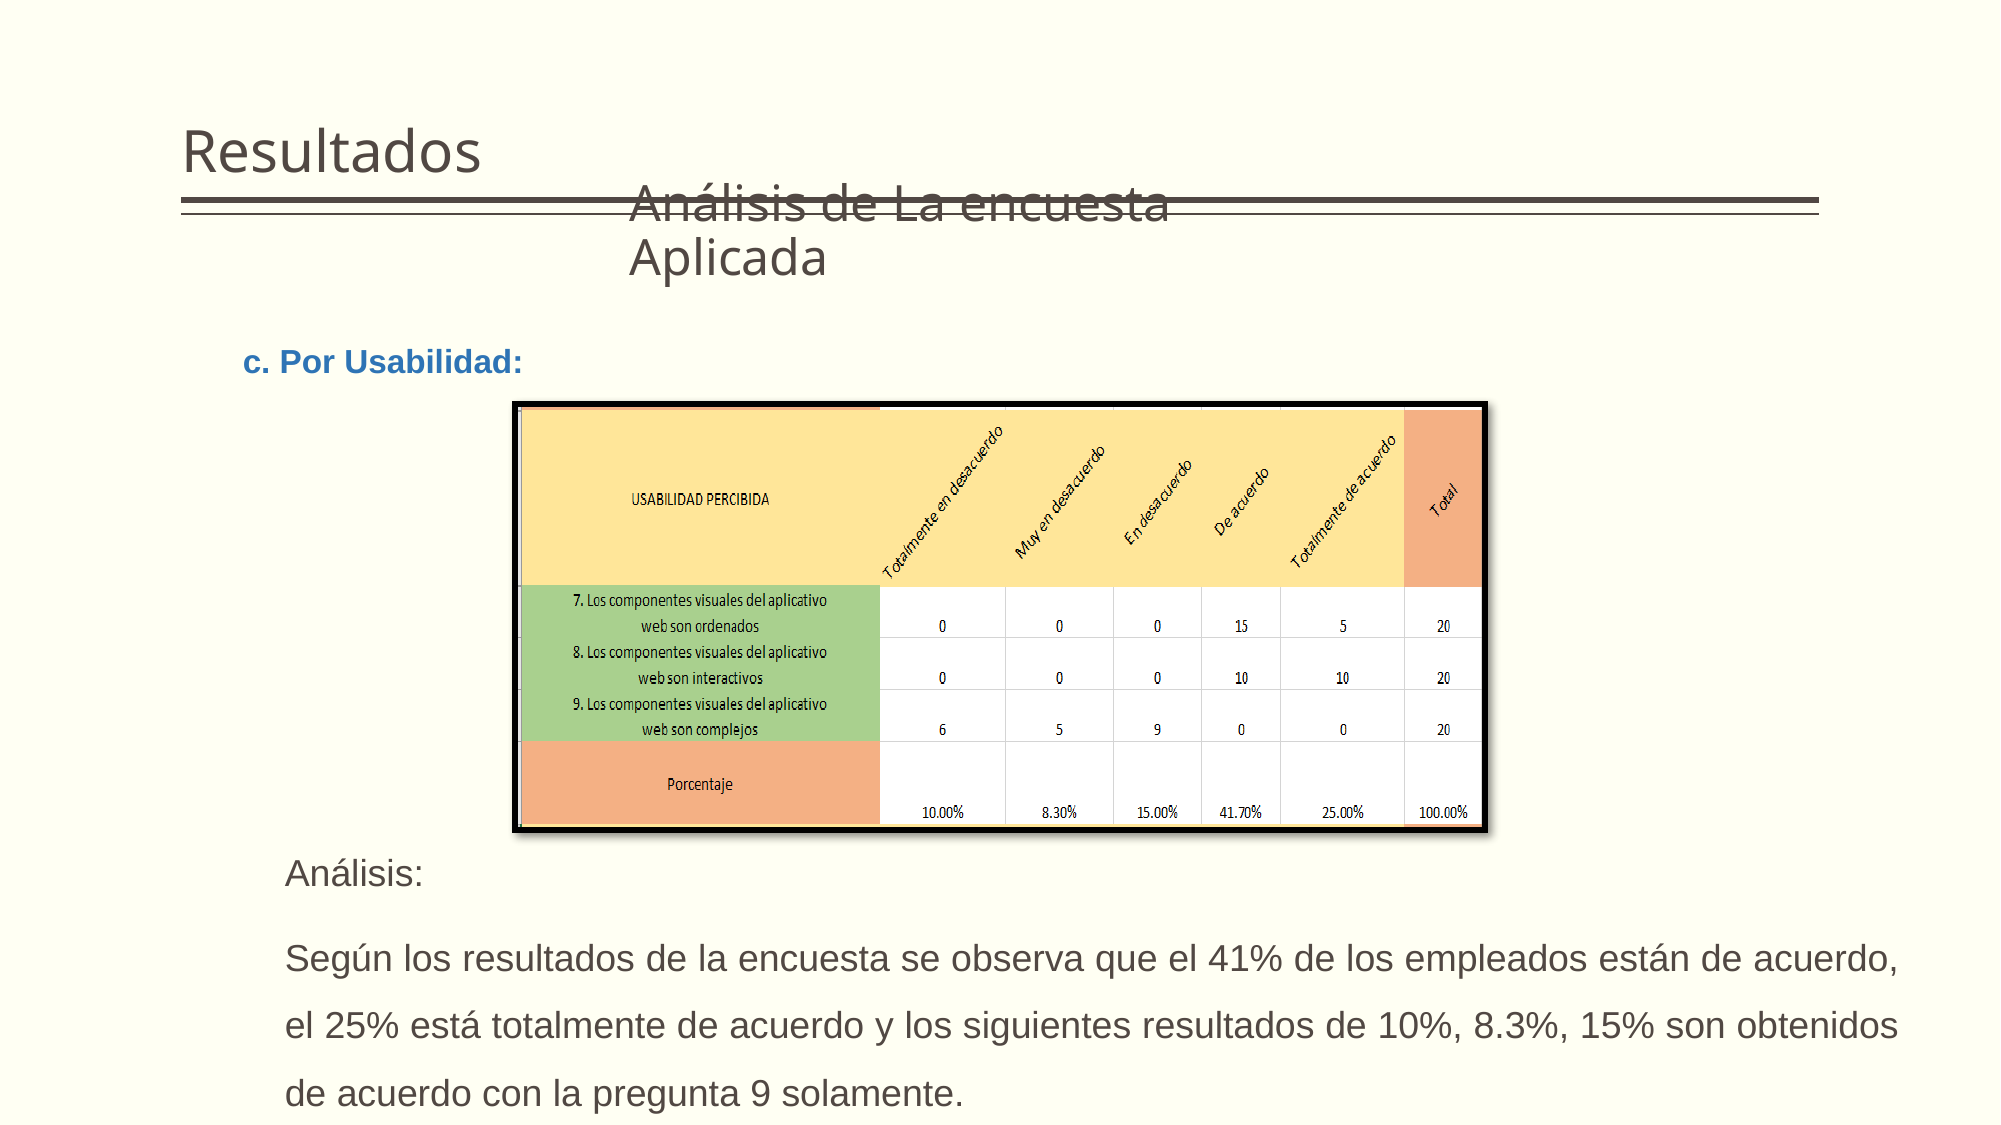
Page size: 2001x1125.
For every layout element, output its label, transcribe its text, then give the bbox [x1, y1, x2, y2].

picture [518, 406, 1482, 827]
text_box Análisis de La encuesta Aplicada [629, 217, 1371, 295]
title Resultados [181, 12, 1819, 193]
text_box c. Por Usabilidad: [228, 329, 630, 387]
text_box Análisis: Según los resultados de la encuesta se observa que el 41% de los empleados están de acuerdo, el 25% está totalmente de acuerdo y los siguientes resultados de 10%, 8.3%, 15% son obtenidos de acuerdo con la pregunta 9 solamente. [270, 838, 1914, 1121]
